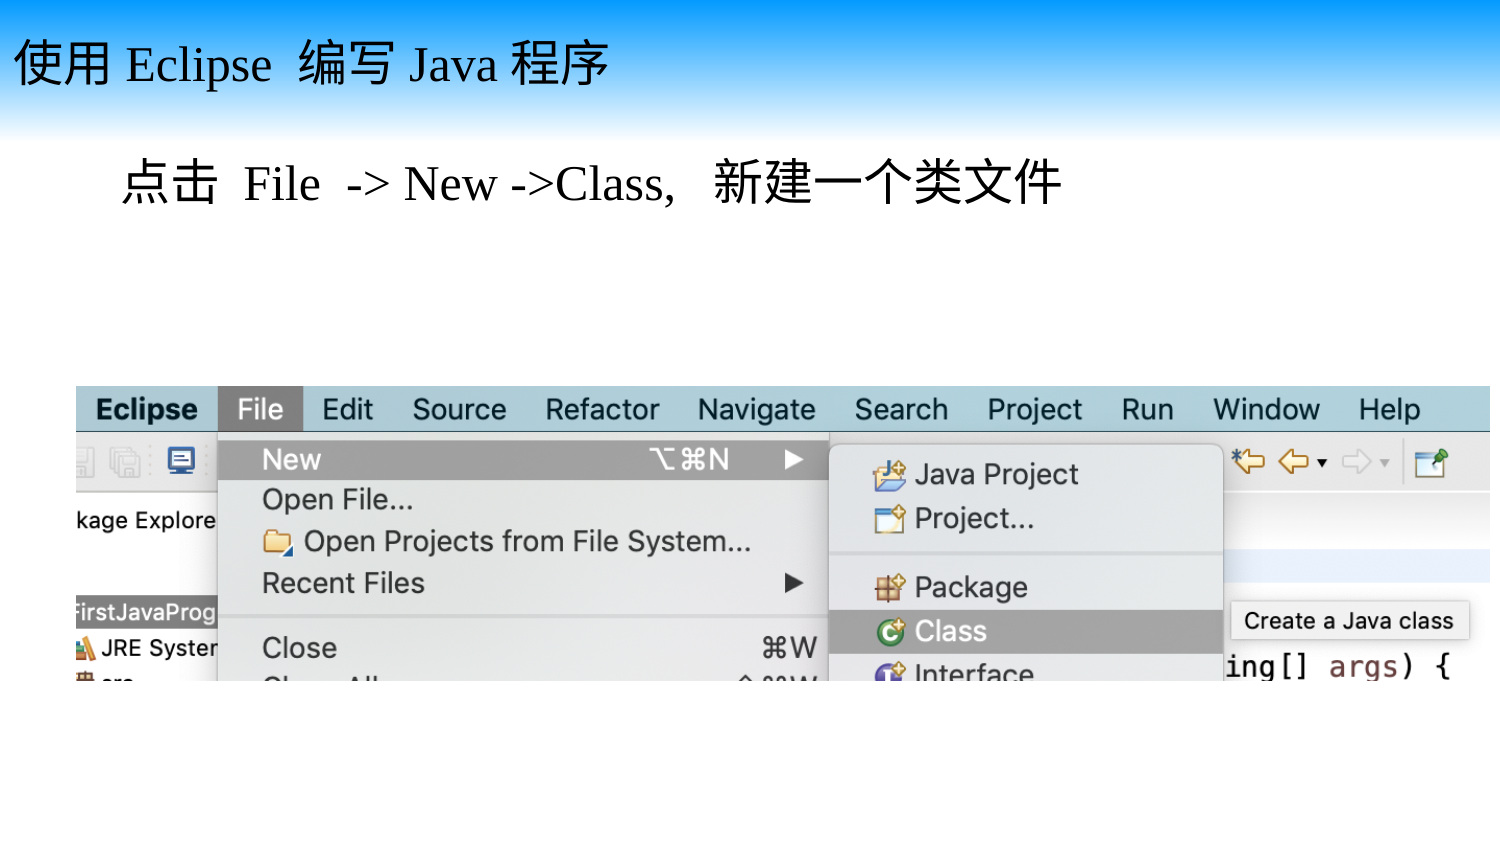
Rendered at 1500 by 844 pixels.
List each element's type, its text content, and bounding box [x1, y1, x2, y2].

text_box 点击 File -> New ->Class, 新建一个类文件 [105, 143, 1079, 218]
text_box 使用Eclipse 编写Java程序 [0, 24, 625, 99]
picture [76, 386, 1490, 681]
